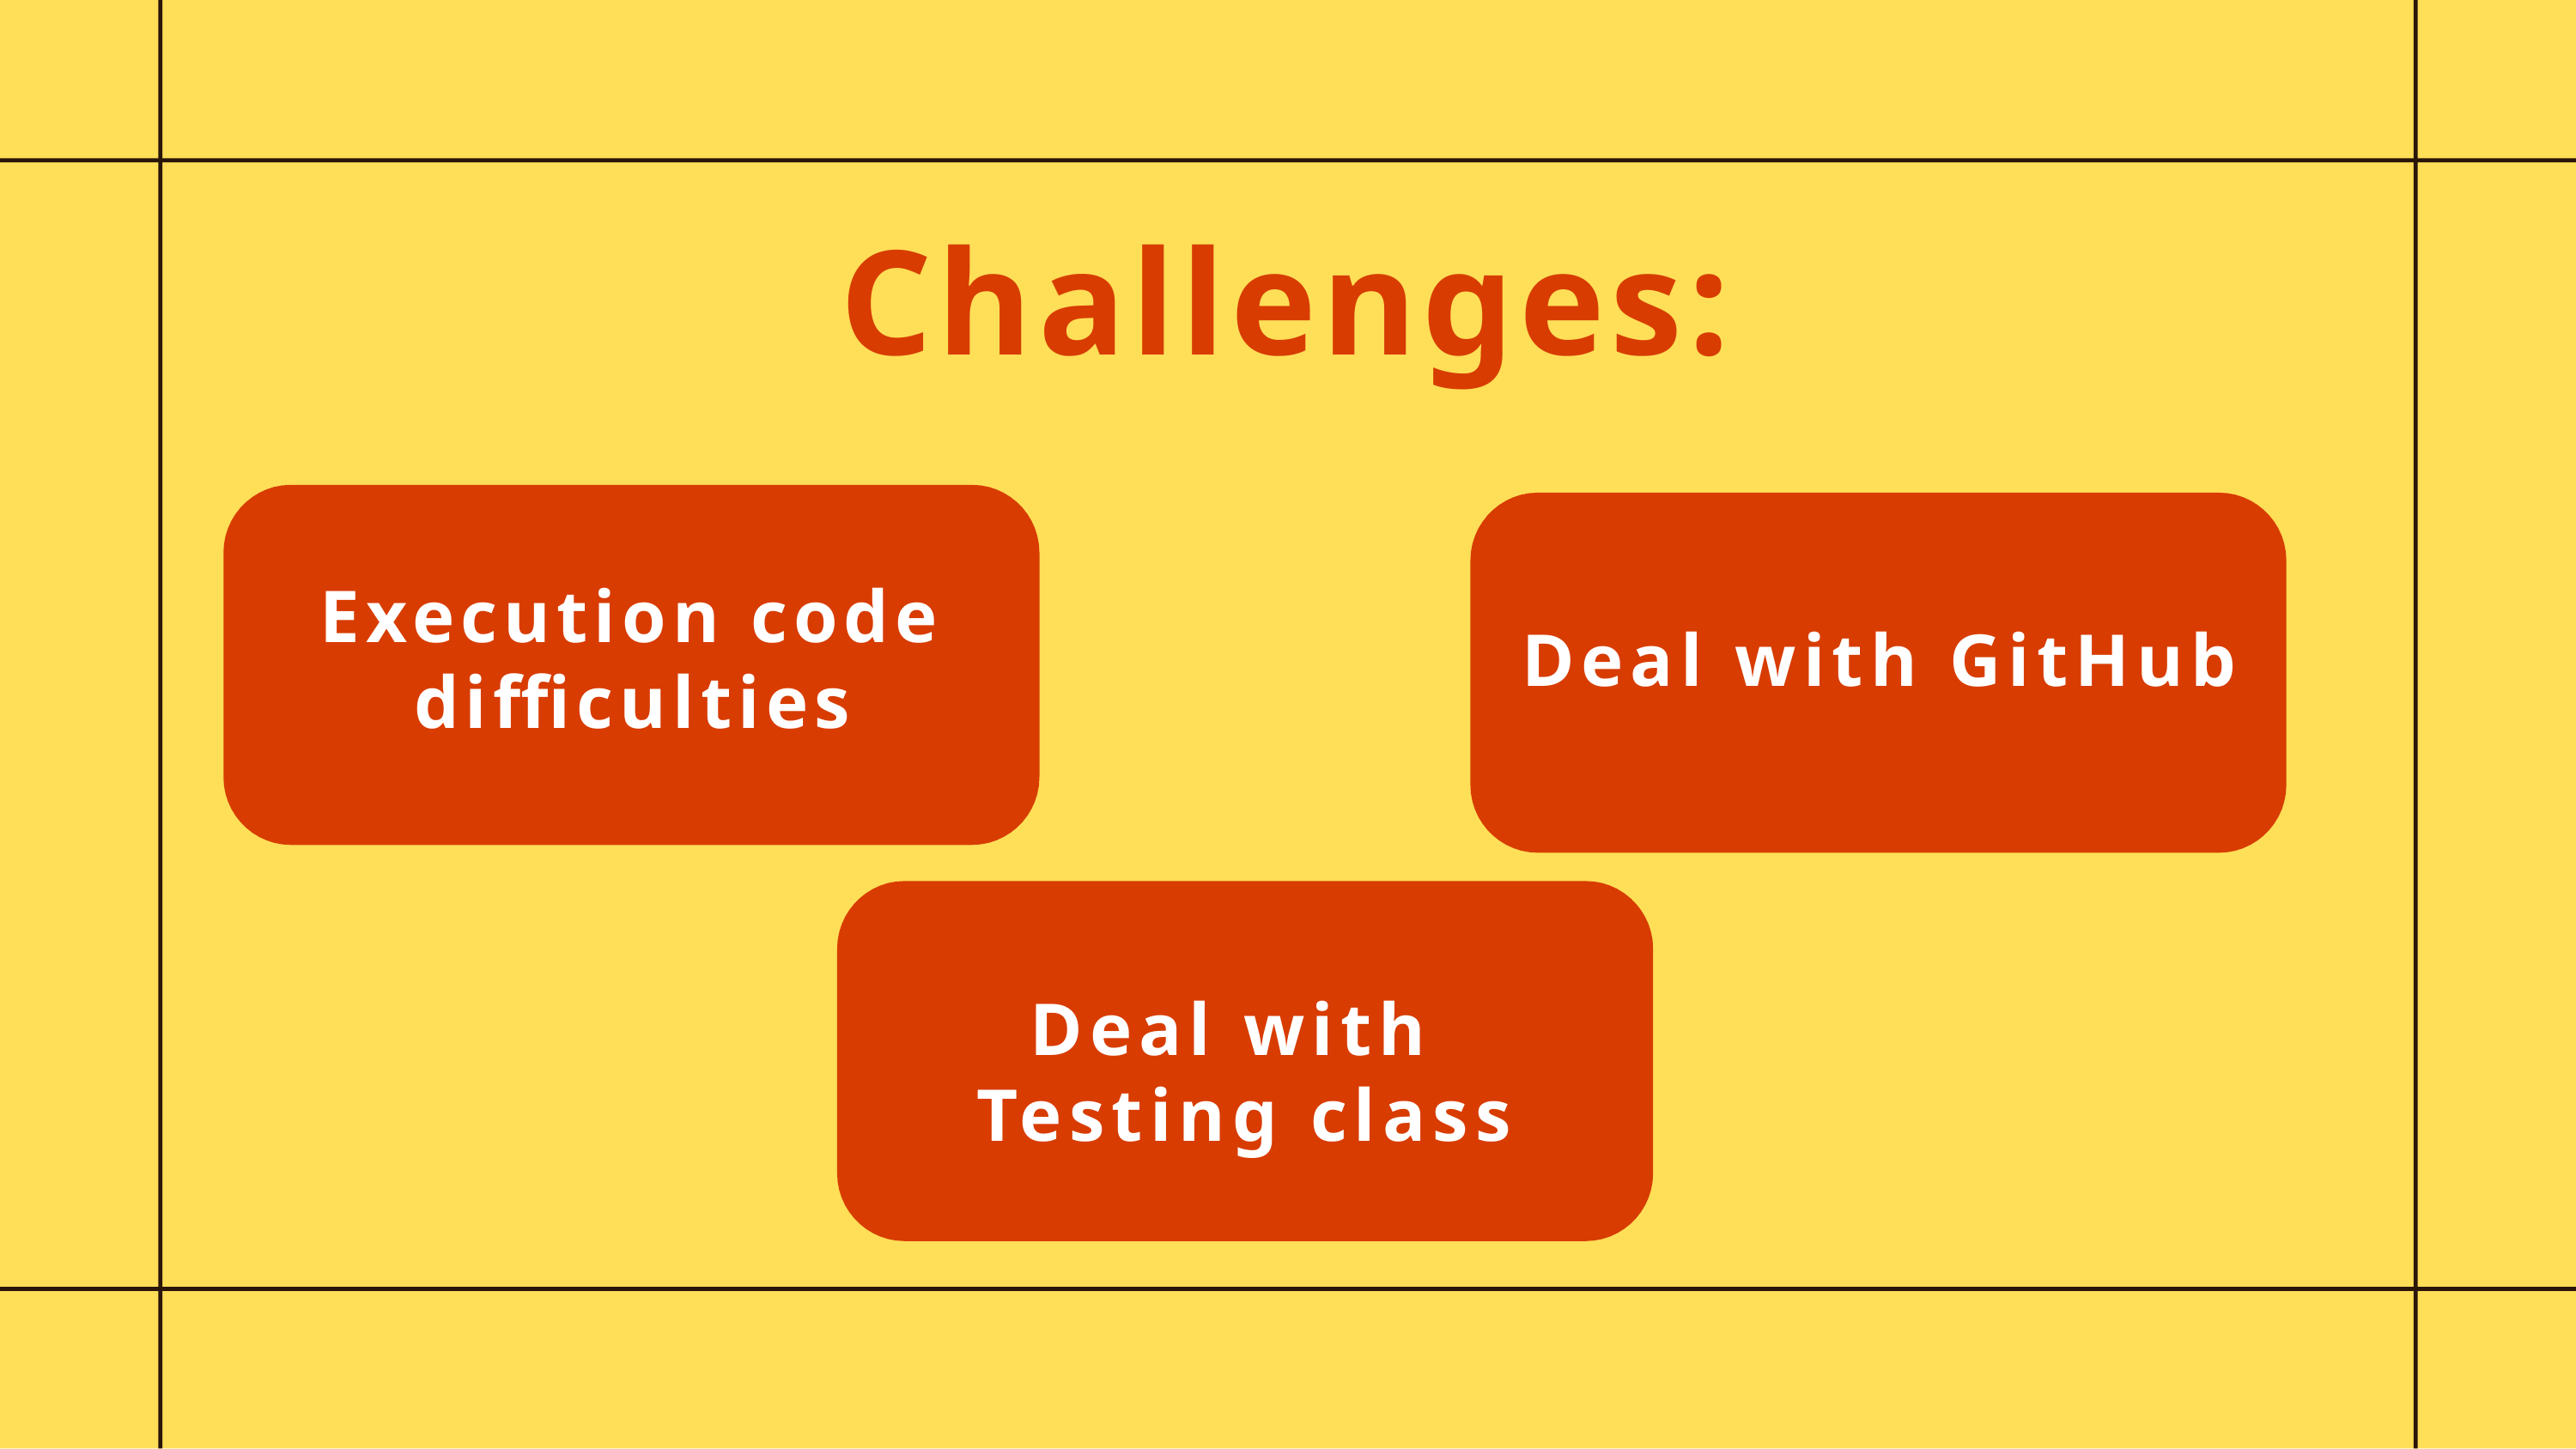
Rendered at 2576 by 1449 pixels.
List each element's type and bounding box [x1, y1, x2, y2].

text_box [0, 0, 2576, 1449]
